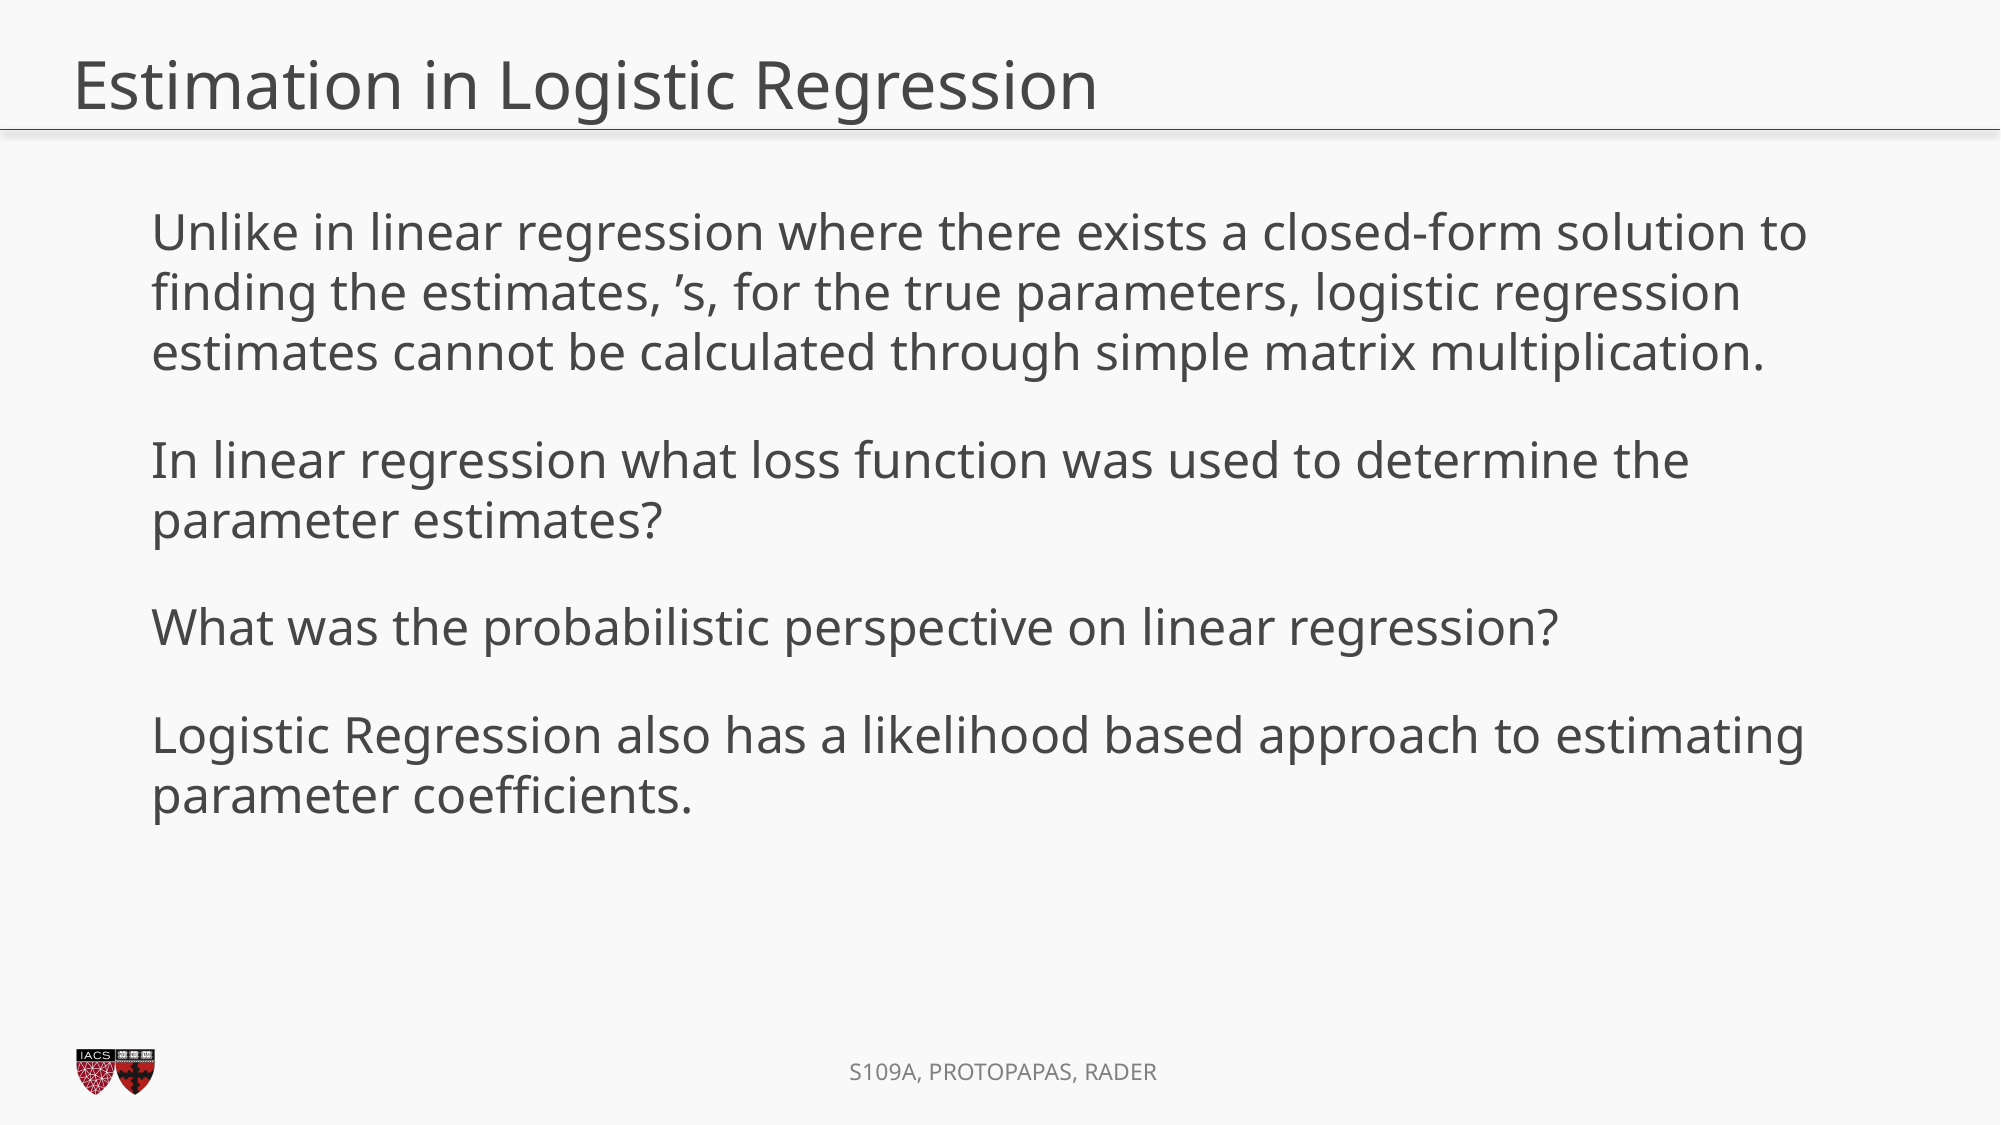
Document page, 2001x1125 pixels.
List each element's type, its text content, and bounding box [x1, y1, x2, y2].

title Estimation in Logistic Regression [57, 35, 1943, 162]
picture [75, 1049, 155, 1095]
